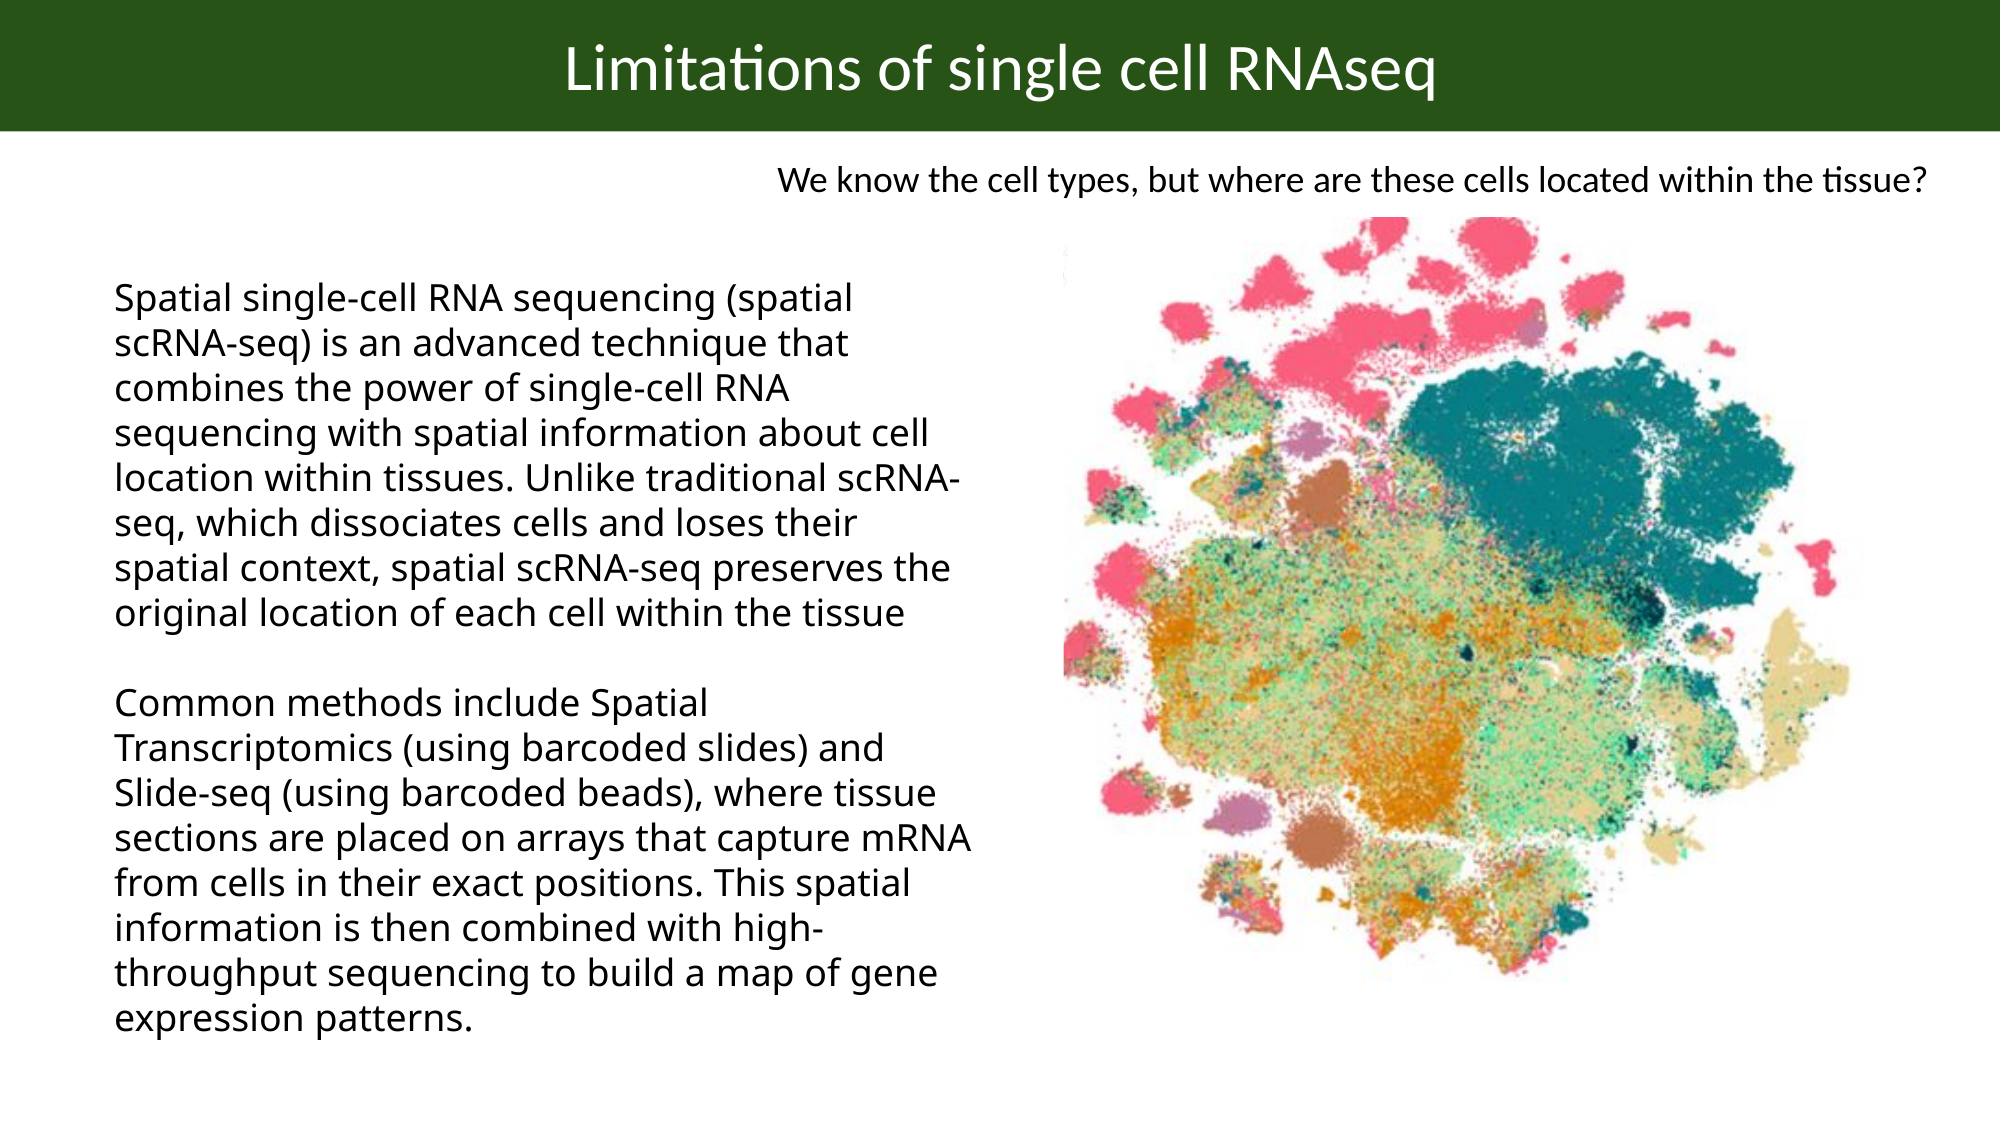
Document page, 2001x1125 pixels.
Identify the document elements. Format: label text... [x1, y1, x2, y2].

text_box Spatial single-cell RNA sequencing (spatial scRNA-seq) is an advanced technique that combines the power of single-cell RNA sequencing with spatial information about cell location within tissues. Unlike traditional scRNA-seq, which dissociates cells and loses their spatial context, spatial scRNA-seq preserves the original location of each cell within the tissue Common methods include Spatial Transcriptomics (using barcoded slides) and Slide-seq (using barcoded beads), where tissue sections are placed on arrays that capture mRNA from cells in their exact positions. This spatial information is then combined with high-throughput sequencing to build a map of gene expression patterns. [99, 266, 989, 1046]
text_box Limitations of single cell RNAseq [4, 16, 1999, 112]
text_box [0, 0, 2000, 133]
text_box We know the cell types, but where are these cells located within the tissue? [762, 148, 1985, 208]
picture [1062, 216, 1878, 994]
